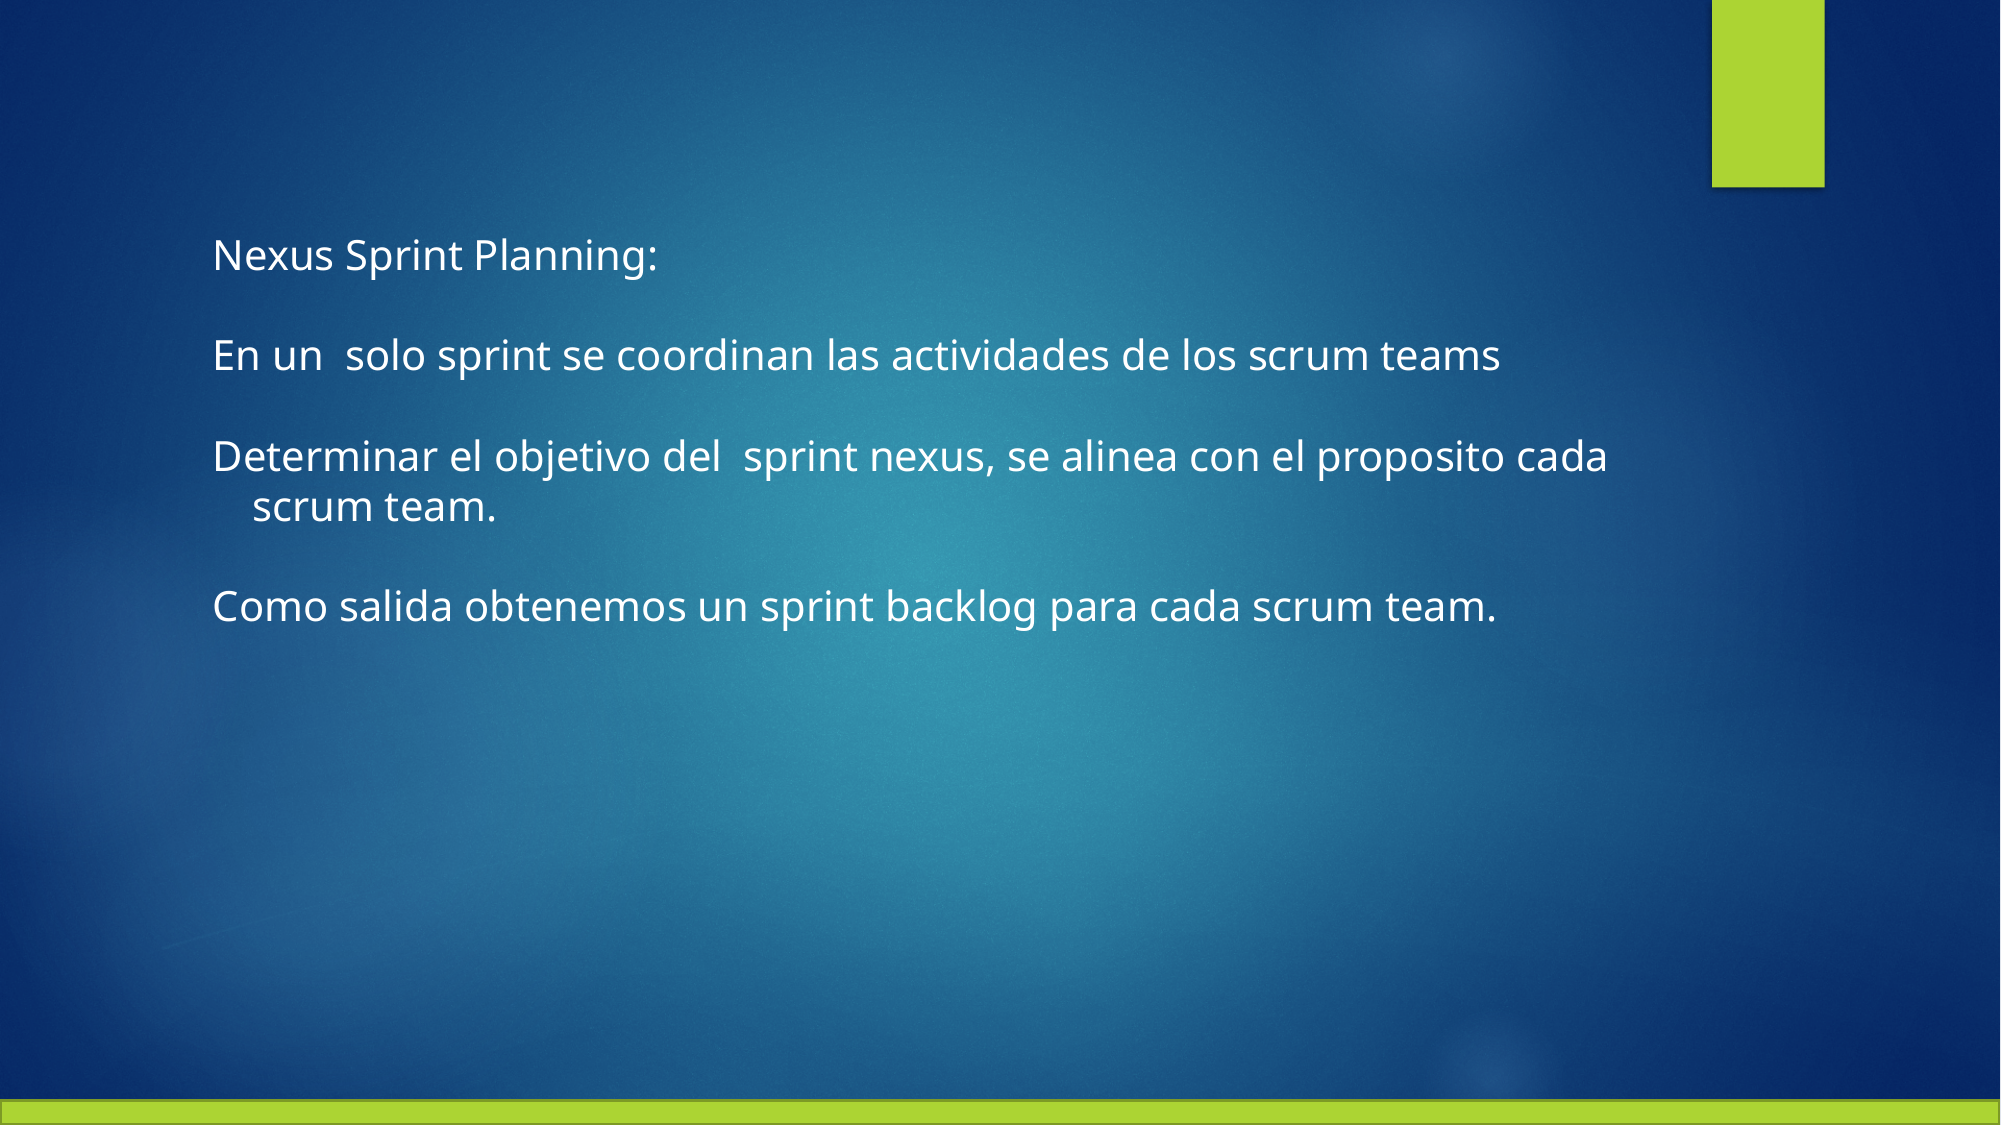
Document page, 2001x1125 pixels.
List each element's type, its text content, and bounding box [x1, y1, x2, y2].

picture [0, 0, 2001, 1125]
text_box [0, 1100, 2000, 1125]
list Nexus Sprint Planning: En un solo sprint se coordinan las actividades de los scrum teams Determinar el objetivo del sprint nexus, se alinea con el proposito cada scrum team. Como salida obtenemos un sprint backlog para cada scrum team. [181, 221, 1649, 1025]
